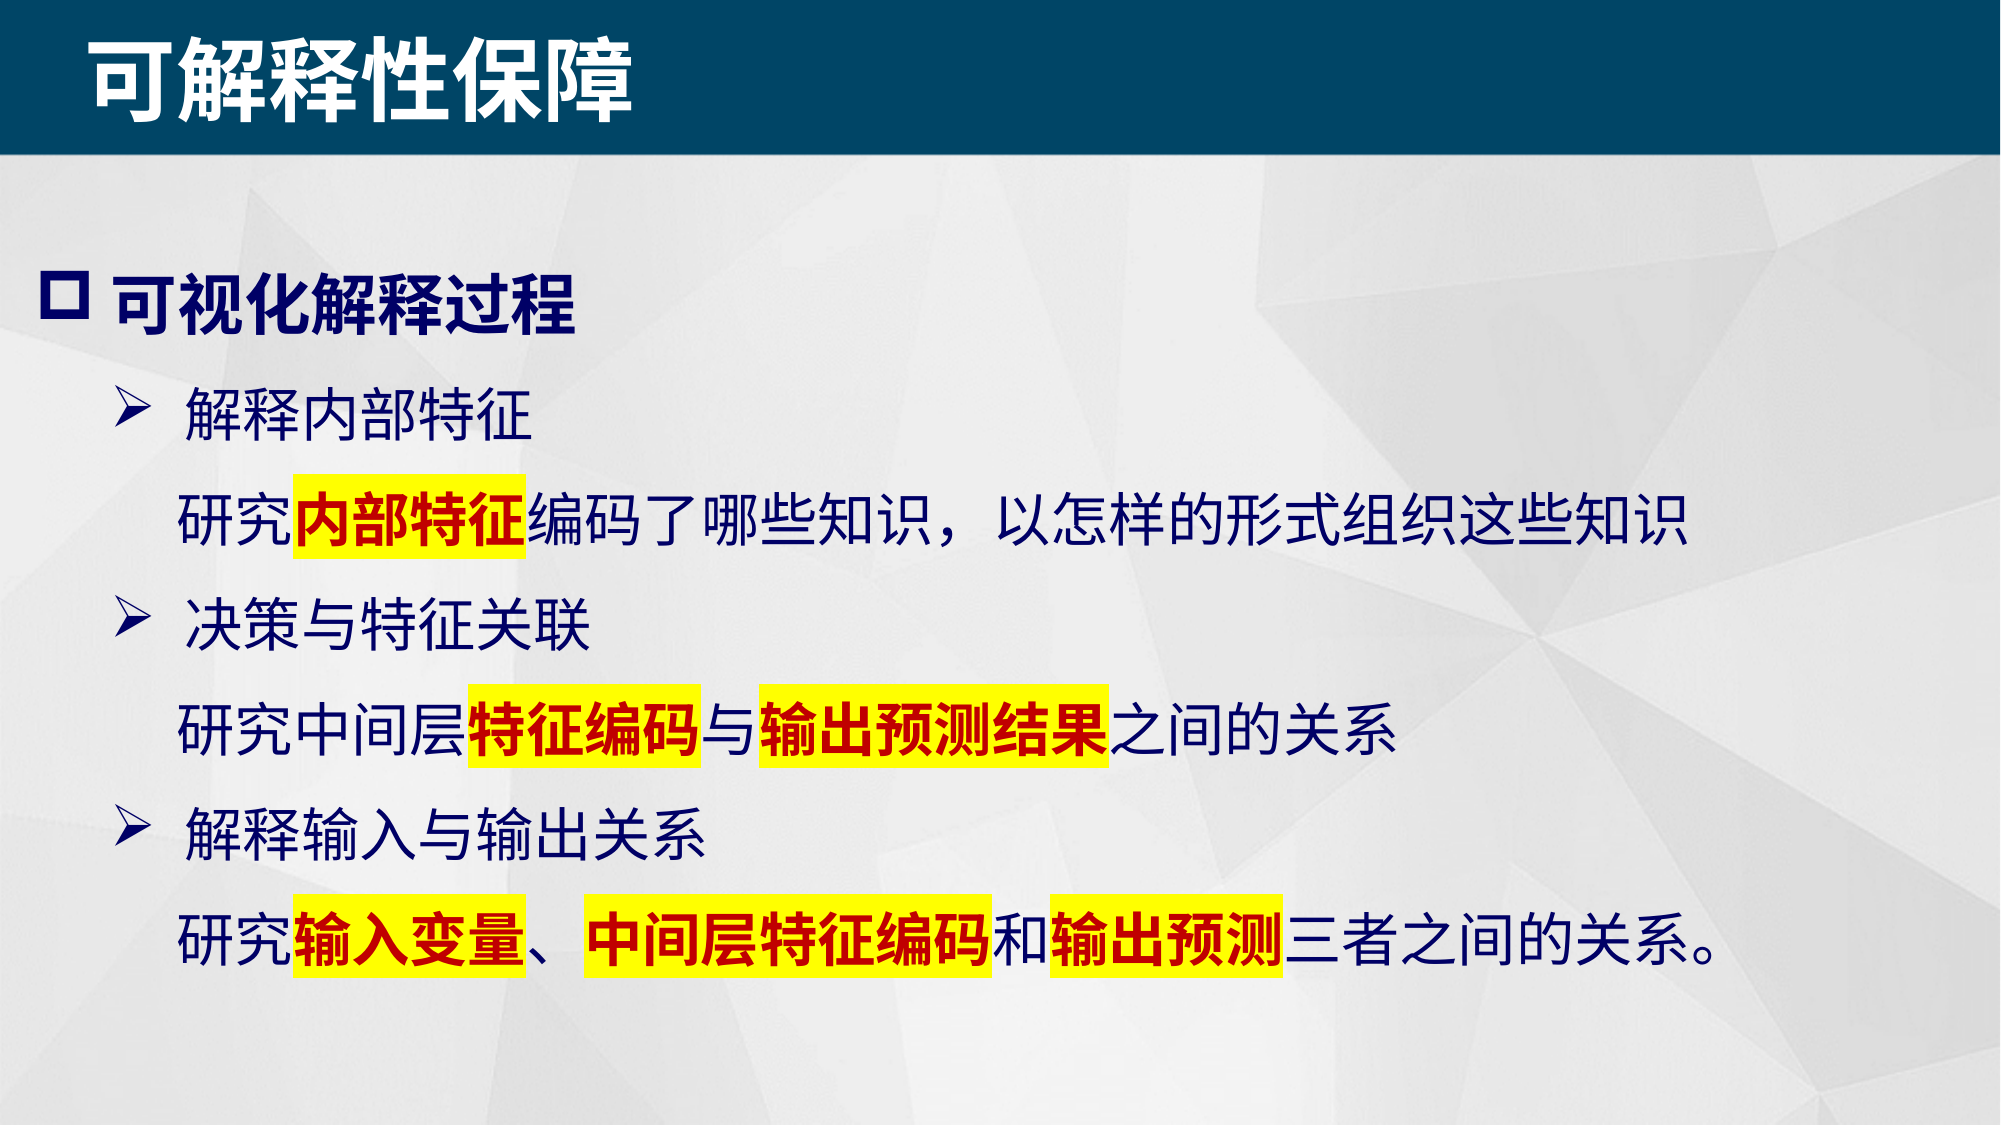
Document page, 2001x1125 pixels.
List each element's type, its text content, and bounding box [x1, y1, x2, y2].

text_box 可视化解释过程 解释内部特征 研究内部特征编码了哪些知识，以怎样的形式组织这些知识 决策与特征关联 研究中间层特征编码与输出预测结果之间的关系 解释输入与输出关系 研究输入变量、中间层特征编码和输出预测三者之间的关系。 [20, 176, 1979, 981]
text_box 可解释性保障 [70, 15, 1688, 140]
picture [0, 155, 2001, 1125]
